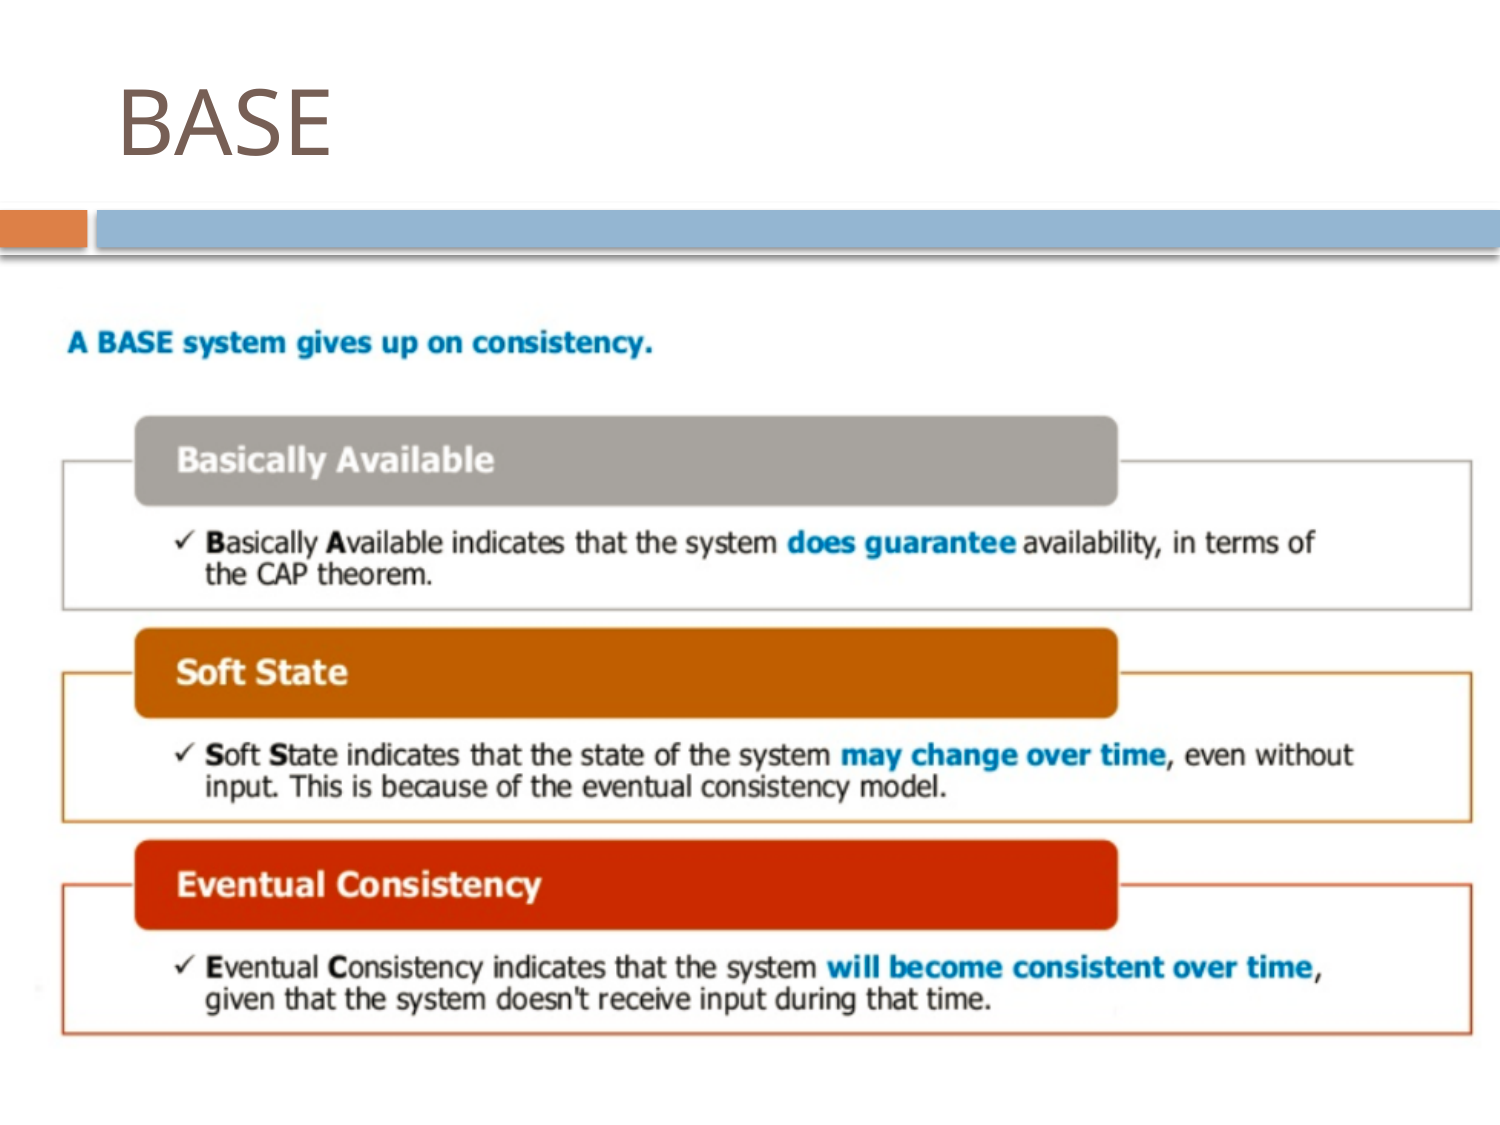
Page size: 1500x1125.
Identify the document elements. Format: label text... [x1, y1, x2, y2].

picture [0, 287, 1500, 1049]
title BASE [100, 37, 1438, 200]
